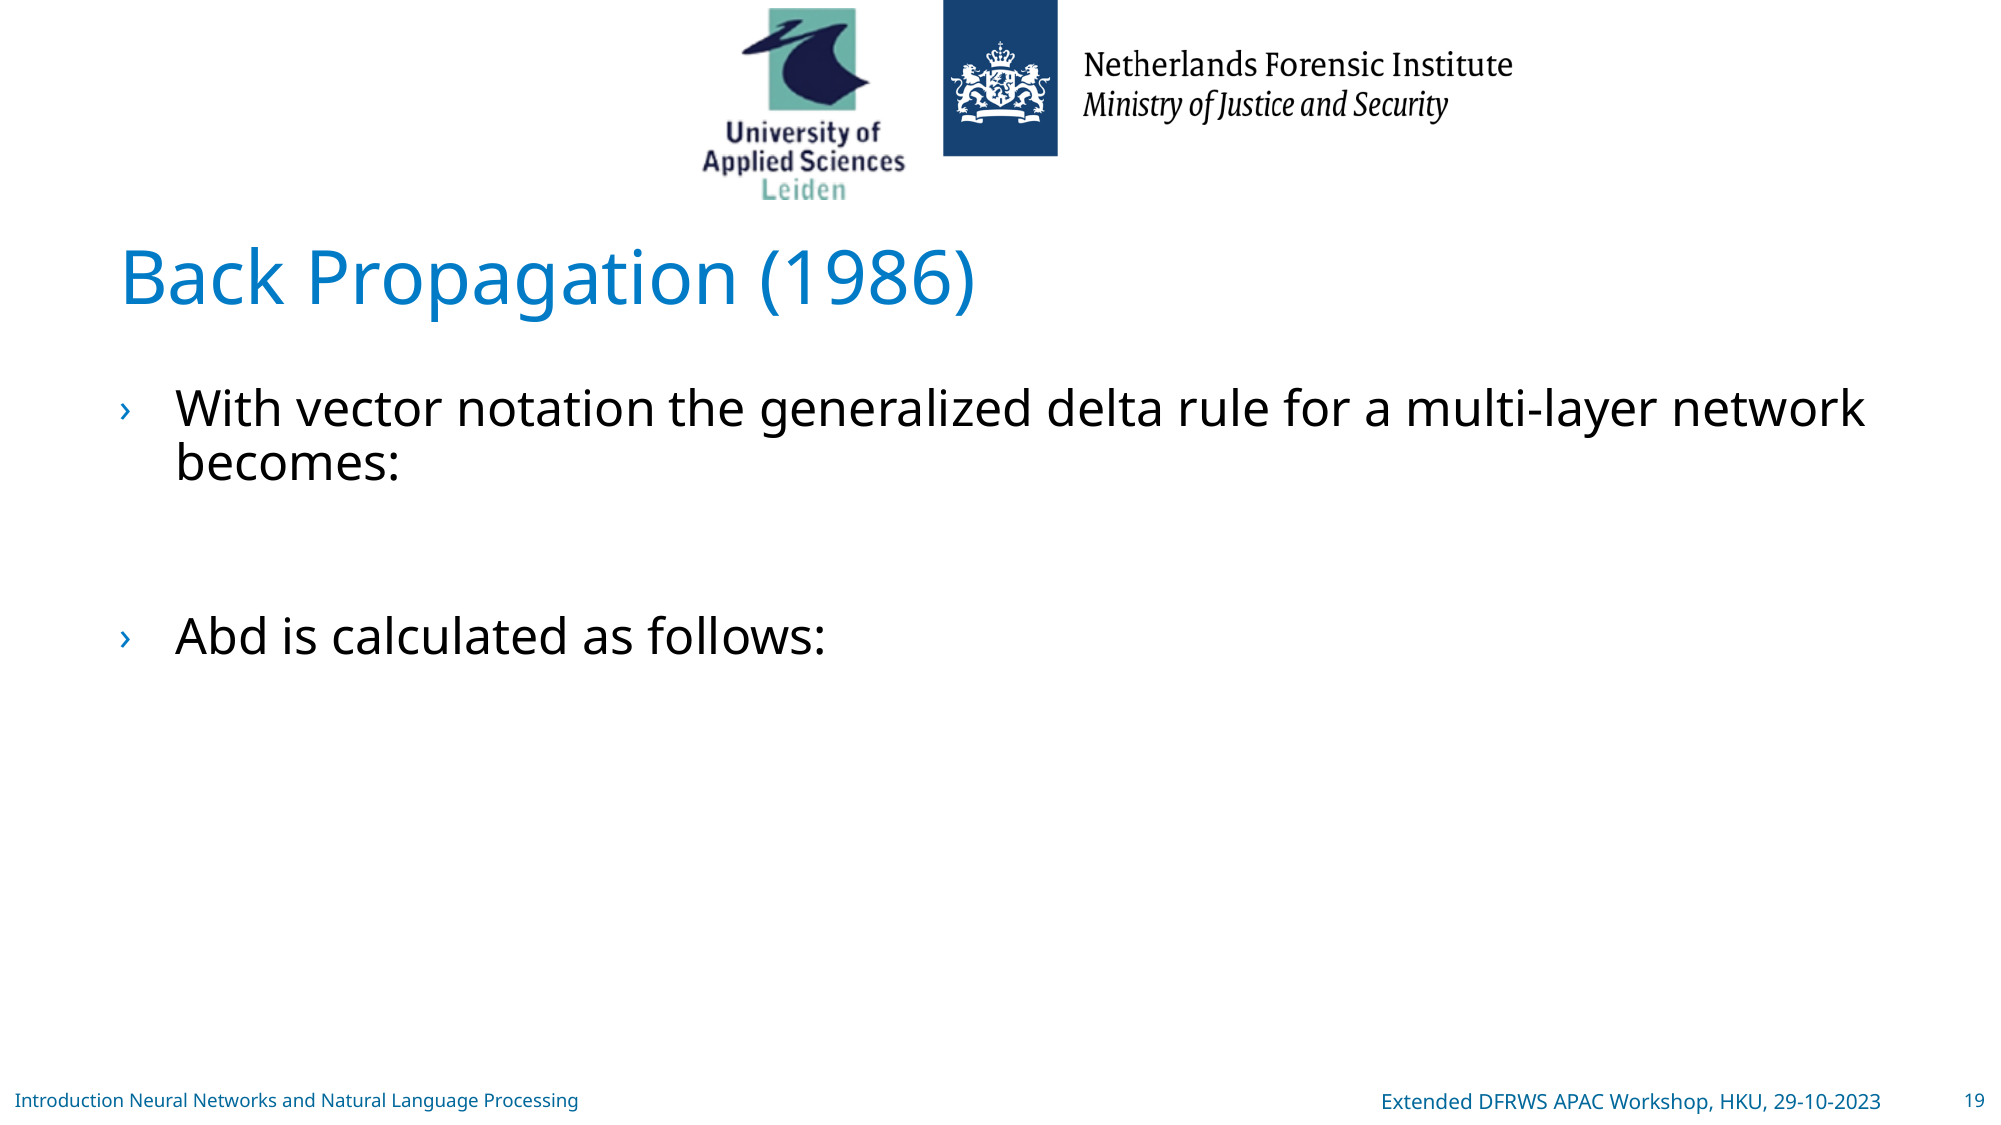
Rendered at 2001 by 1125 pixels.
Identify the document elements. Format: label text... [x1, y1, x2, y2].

picture [0, 0, 2001, 228]
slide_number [1172, 1081, 1896, 1125]
title Back Propagation (1986) [104, 172, 1897, 329]
footer Introduction Neural Networks and Natural Language Processing [0, 1081, 1067, 1125]
slide_number 19 [1896, 1081, 2000, 1125]
